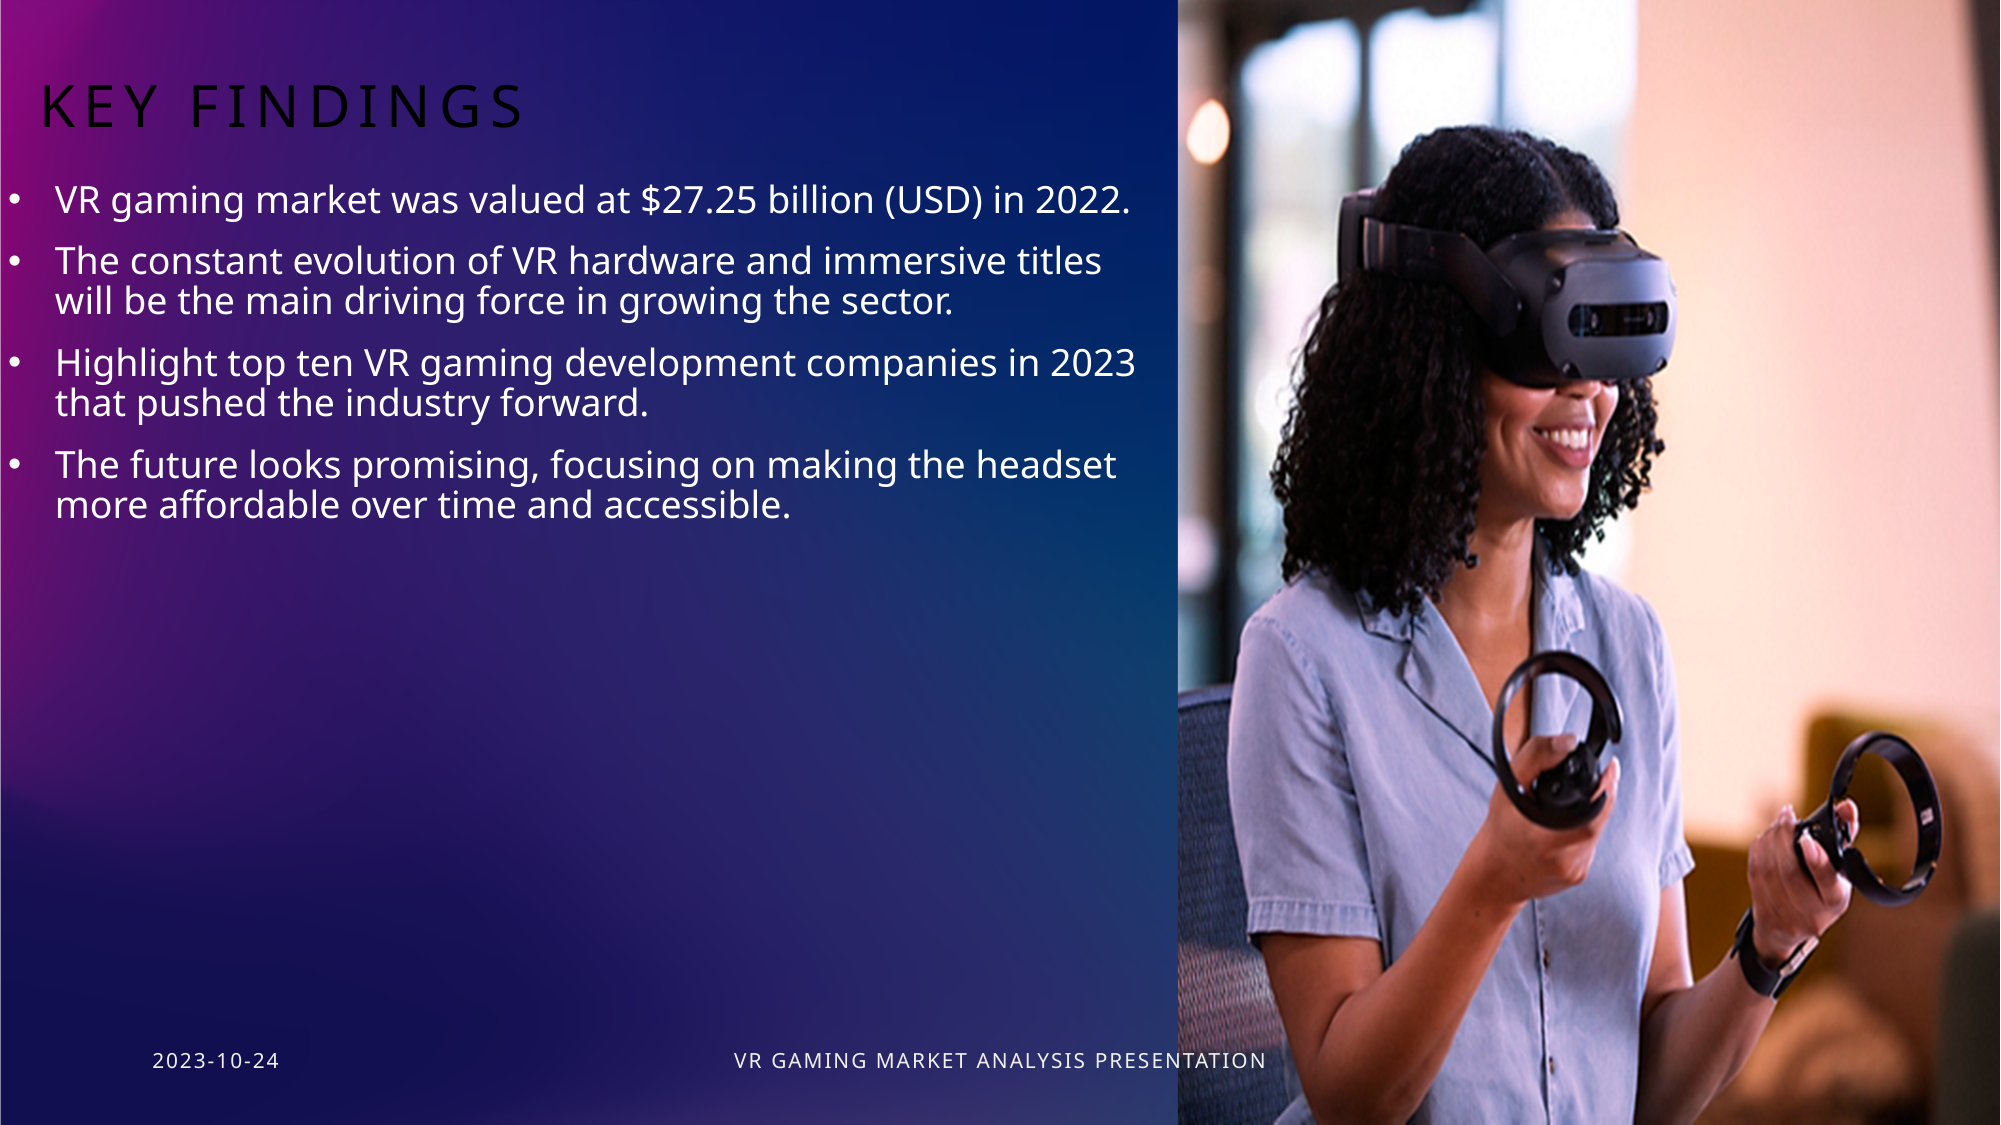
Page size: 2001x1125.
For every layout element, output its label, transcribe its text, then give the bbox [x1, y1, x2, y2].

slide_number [137, 1042, 588, 1103]
title Key Findings [24, 75, 823, 136]
list VR gaming market was valued at $27.25 billion (USD) in 2022. The constant evolution of VR hardware and immersive titles will be the main driving force in growing the sector. Highlight top ten VR gaming development companies in 2023 that pushed the industry forward. The future looks promising, focusing on making the headset more affordable over time and accessible. [0, 173, 1177, 927]
picture [0, 0, 2000, 1125]
footer VR Gaming Market analysis Presentation [662, 1042, 1177, 1103]
